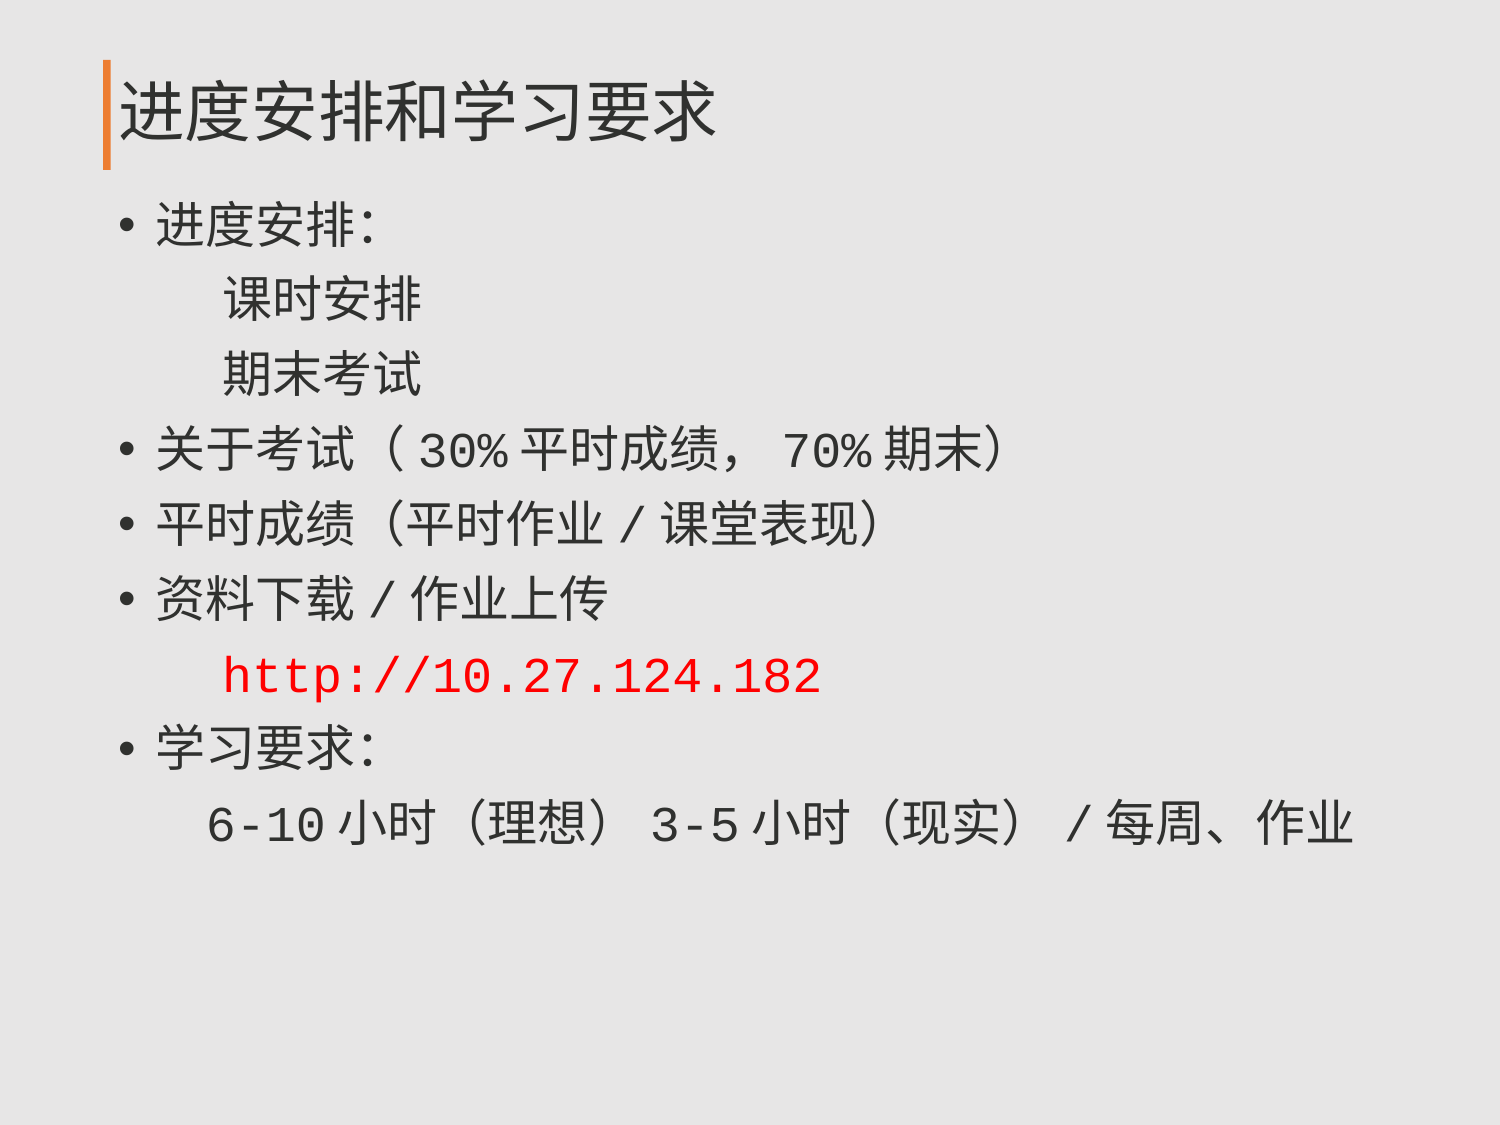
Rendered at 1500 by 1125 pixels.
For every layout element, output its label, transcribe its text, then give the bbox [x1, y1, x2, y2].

list 进度安排： 课时安排 期末考试 关于考试（30%平时成绩，70%期末） 平时成绩（平时作业/课堂表现） 资料下载/作业上传 http://10.27.124.182 学习要求： 6-10小时（理想）3-5小时（现实）/每周、作业 [103, 192, 1397, 1014]
title 进度安排和学习要求 [103, 59, 1397, 170]
